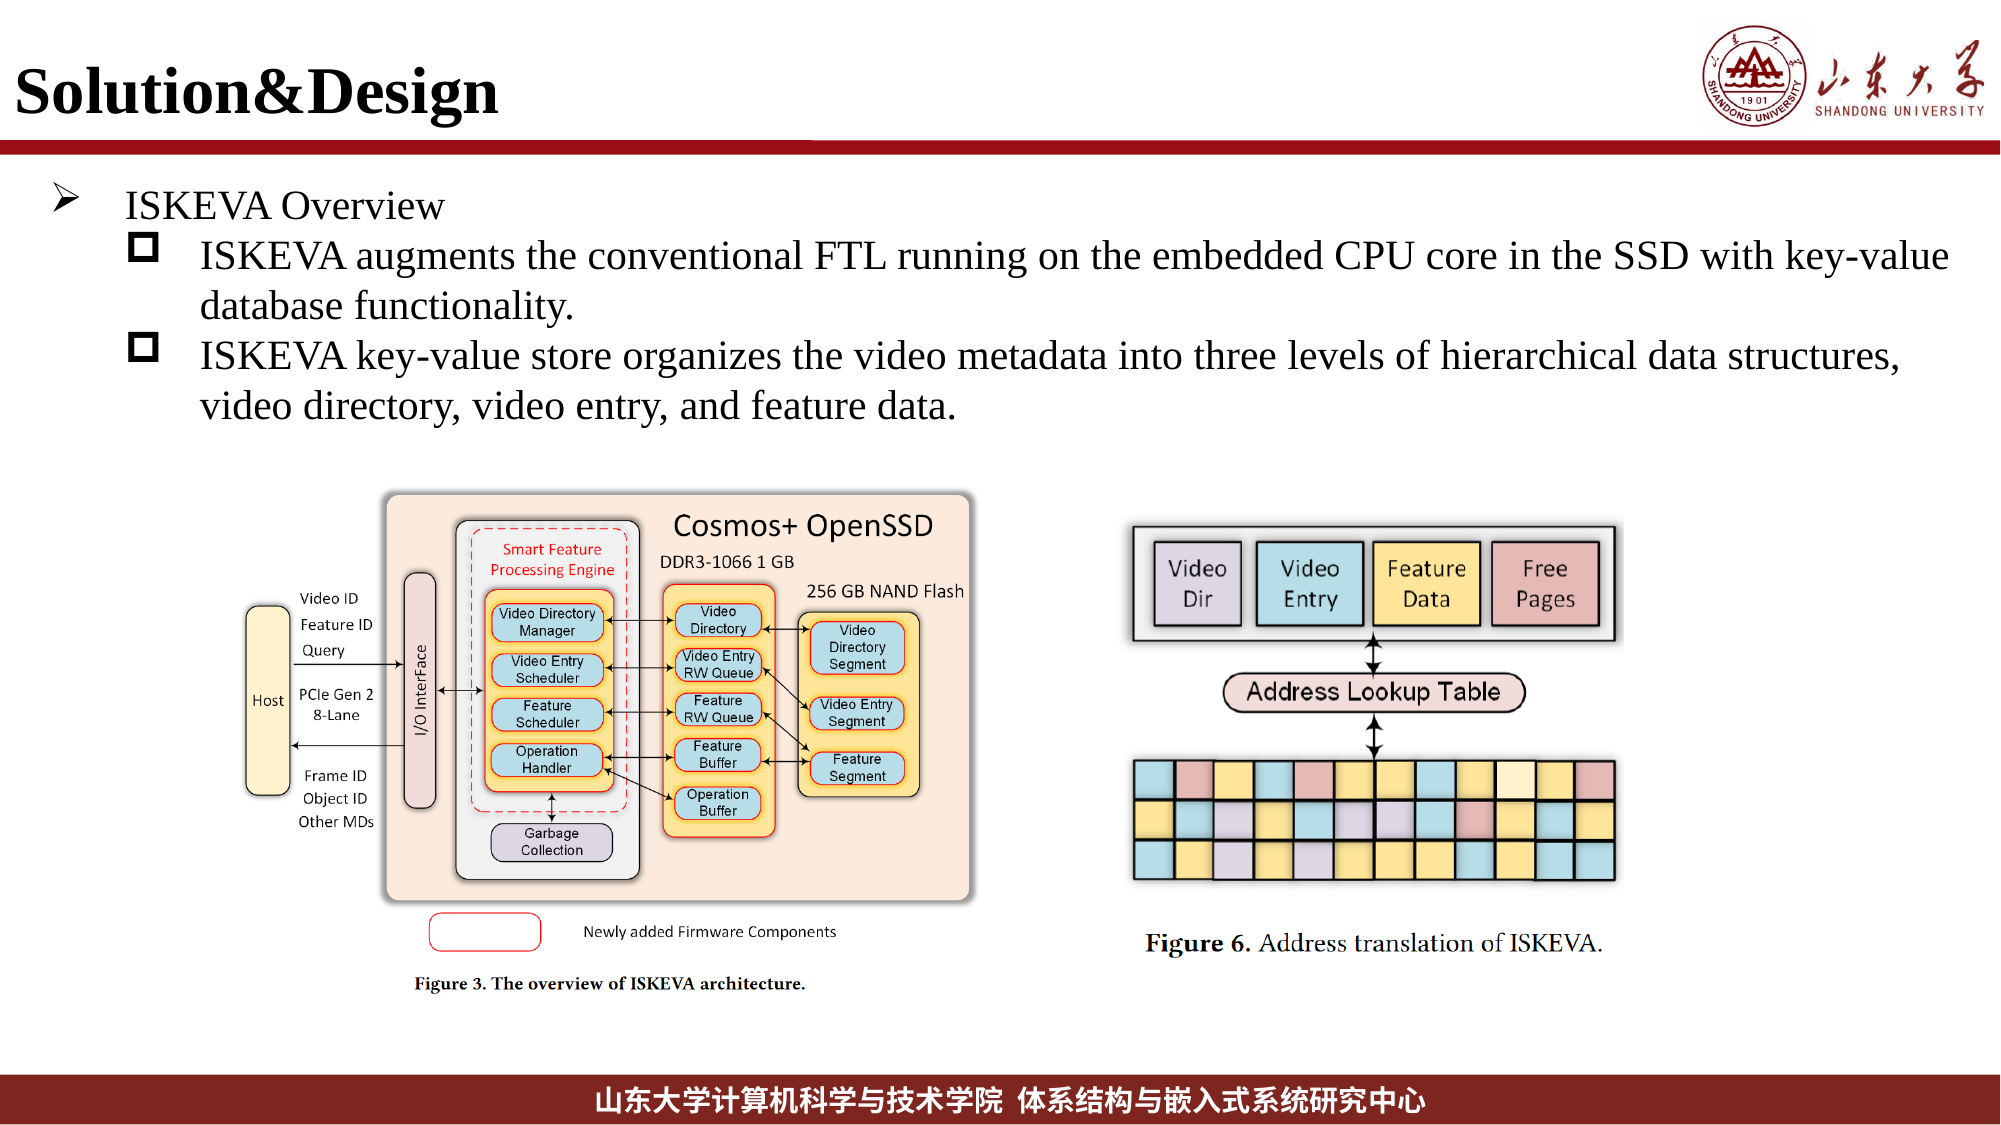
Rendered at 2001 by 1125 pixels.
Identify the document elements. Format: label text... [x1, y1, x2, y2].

text_box ISKEVA Overview ISKEVA augments the conventional FTL running on the embedded CPU core in the SSD with key-value database functionality. ISKEVA key-value store organizes the video metadata into three levels of hierarchical data structures, video directory, video entry, and feature data. [35, 170, 2000, 436]
picture [239, 478, 982, 995]
picture [1110, 510, 1624, 963]
picture [1698, 21, 1985, 130]
title Solution&Design [0, 48, 1575, 161]
